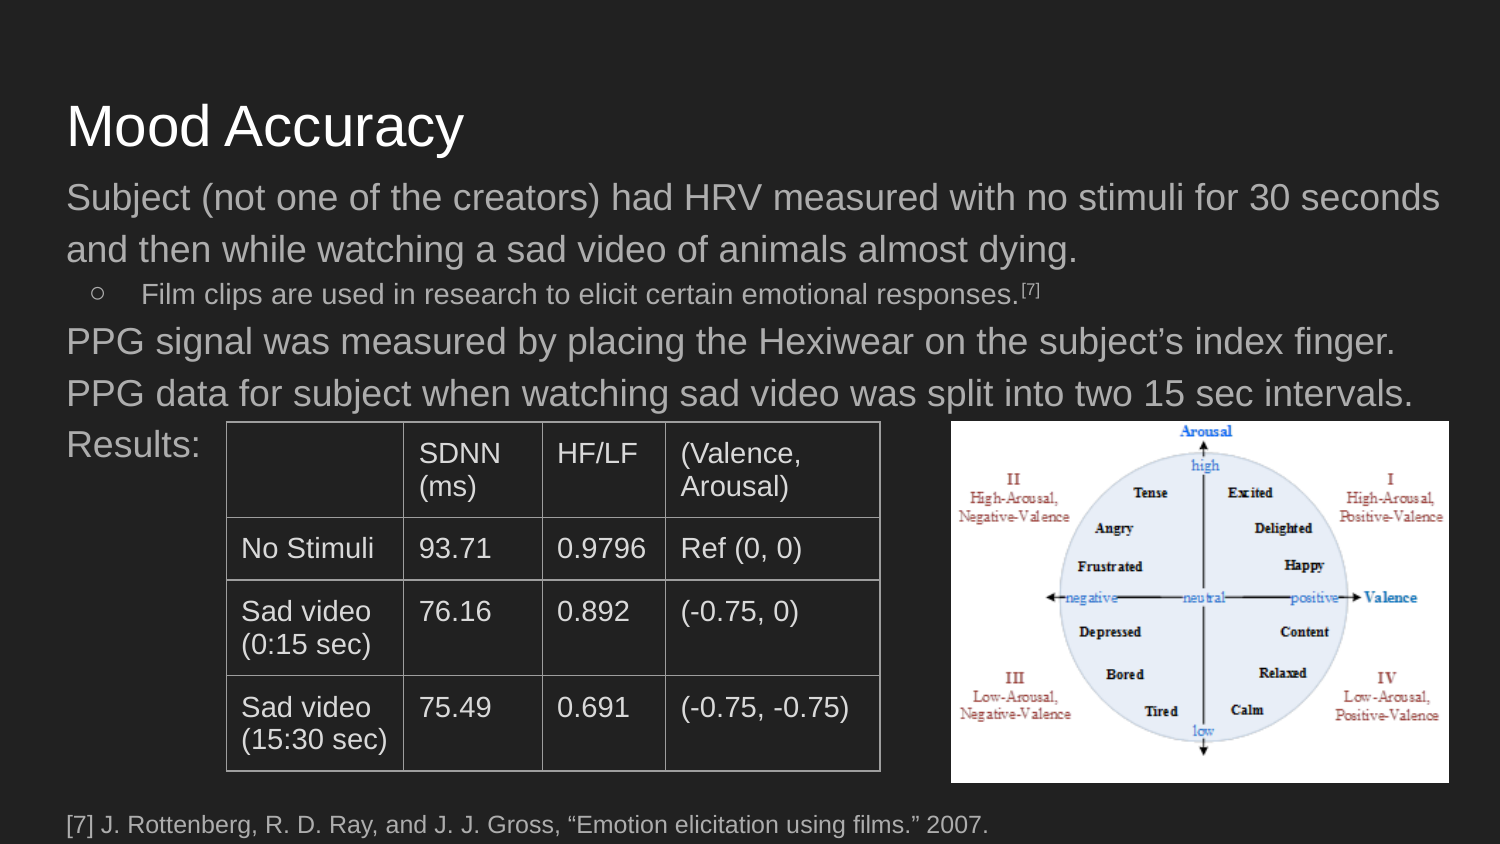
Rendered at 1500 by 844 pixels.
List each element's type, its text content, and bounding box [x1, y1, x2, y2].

picture [950, 421, 1450, 783]
table_cell 76.16 [404, 581, 542, 675]
table_cell 75.49 [404, 676, 542, 770]
list Subject (not one of the creators) had HRV measured with no stimuli for 30 seconds and then while watching a sad video of animals almost dying. Film clips are used in research to elicit certain emotional responses.[7] PPG signal was measured by placing the Hexiwear on the subject’s index finger. PPG data for subject when watching sad video was split into two 15 sec intervals. Results: [7] J. Rottenberg, R. D. Ray, and J. J. Gross, “Emotion elicitation using films.” 2007. [51, 151, 1500, 712]
table_cell 0.892 [543, 581, 665, 675]
table_header HF/LF [543, 423, 665, 517]
table_cell Sad video (15:30 sec) [227, 676, 403, 770]
table_cell No Stimuli [227, 518, 403, 579]
table_header (Valence, Arousal) [666, 423, 879, 517]
table_cell 0.9796 [543, 518, 665, 579]
table_cell 93.71 [404, 518, 542, 579]
title Mood Accuracy [51, 72, 1449, 151]
table_cell (-0.75, -0.75) [666, 676, 879, 770]
table_header SDNN (ms) [404, 423, 542, 517]
table_cell Ref (0, 0) [666, 518, 879, 579]
table_cell (-0.75, 0) [666, 581, 879, 675]
table_cell 0.691 [543, 676, 665, 770]
table_header [227, 423, 403, 517]
table_cell Sad video (0:15 sec) [227, 581, 403, 675]
